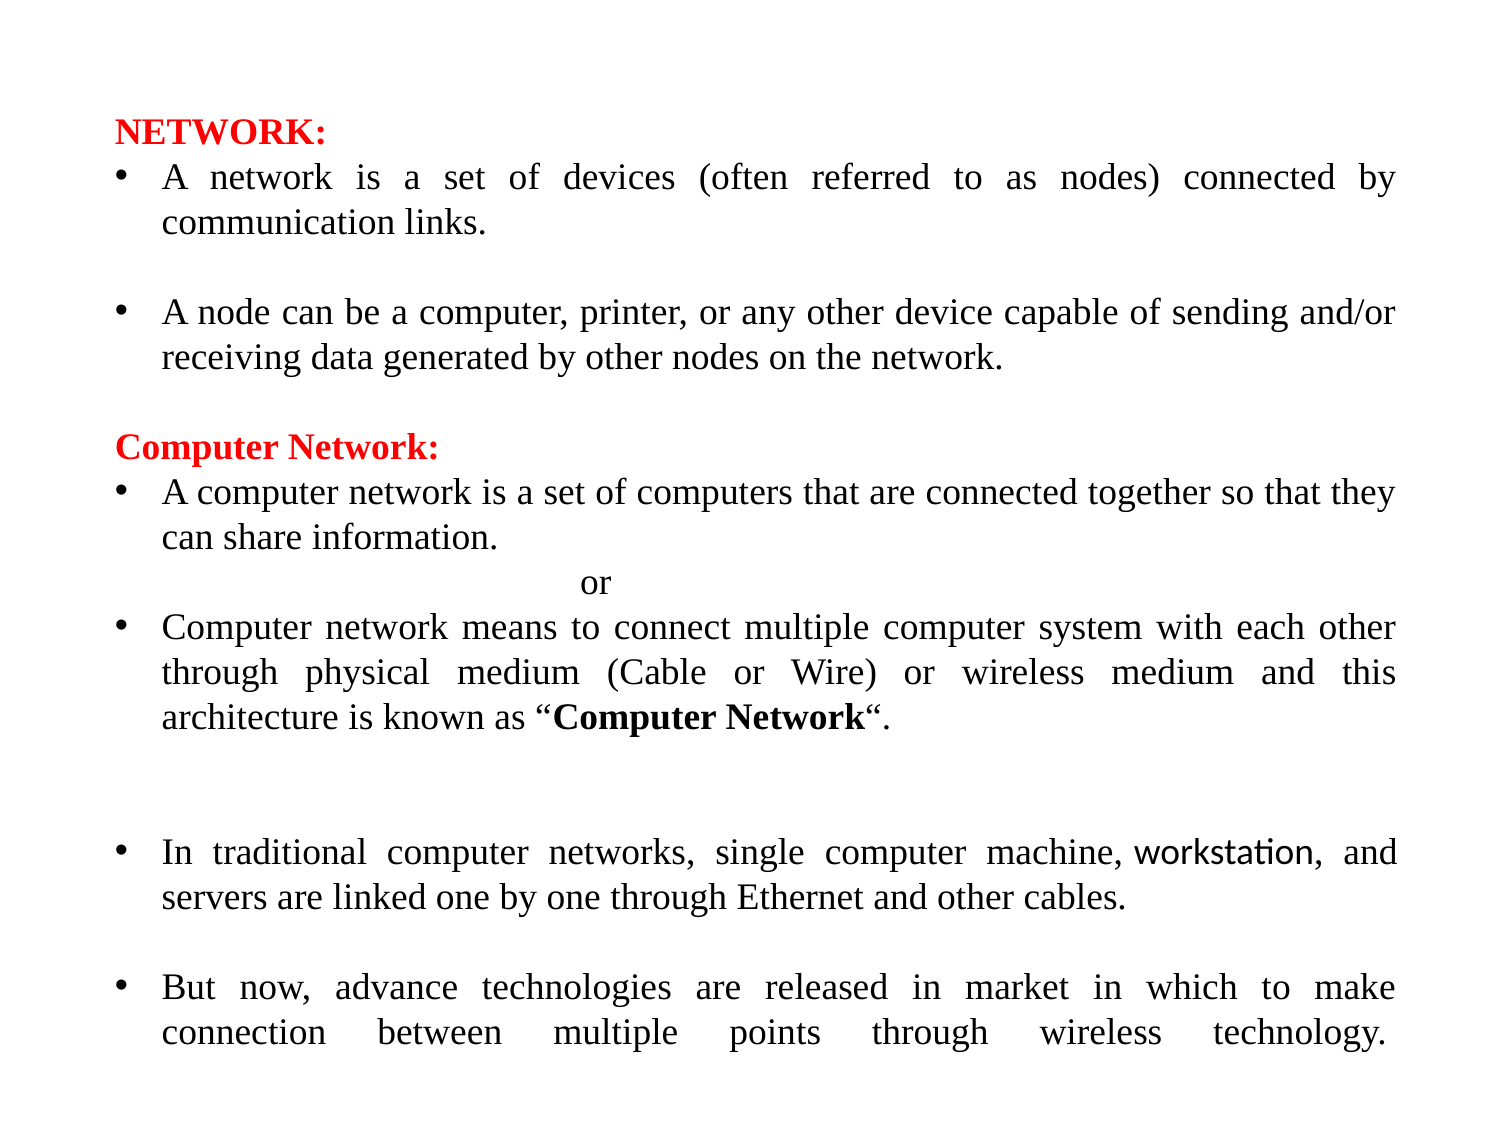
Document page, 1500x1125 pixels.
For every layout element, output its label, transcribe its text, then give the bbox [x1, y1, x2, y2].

text_box NETWORK: A network is a set of devices (often referred to as nodes) connected by communication links. A node can be a computer, printer, or any other device capable of sending and/or receiving data generated by other nodes on the network. Computer Network: A computer network is a set of computers that are connected together so that they can share information. or Computer network means to connect multiple computer system with each other through physical medium (Cable or Wire) or wireless medium and this architecture is known as “Computer Network“. In traditional computer networks, single computer machine, workstation, and servers are linked one by one through Ethernet and other cables. But now, advance technologies are released in market in which to make connection between multiple points through wireless technology. [99, 99, 1413, 1125]
